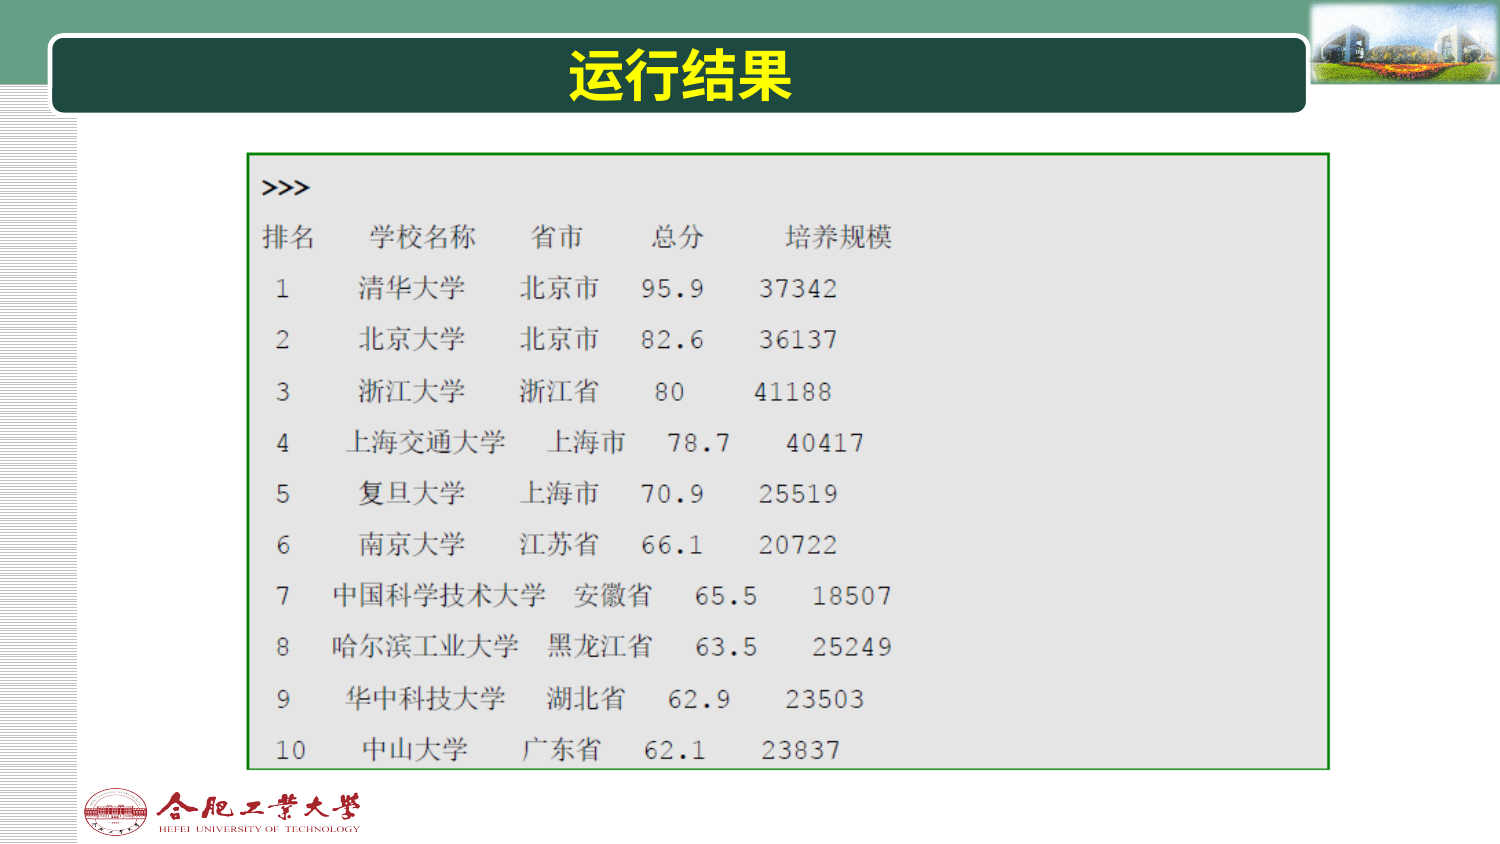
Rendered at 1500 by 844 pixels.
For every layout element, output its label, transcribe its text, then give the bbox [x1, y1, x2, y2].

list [244, 150, 1337, 777]
picture [1313, 6, 1495, 79]
picture [78, 785, 372, 841]
title 运行结果 [75, 39, 1288, 109]
